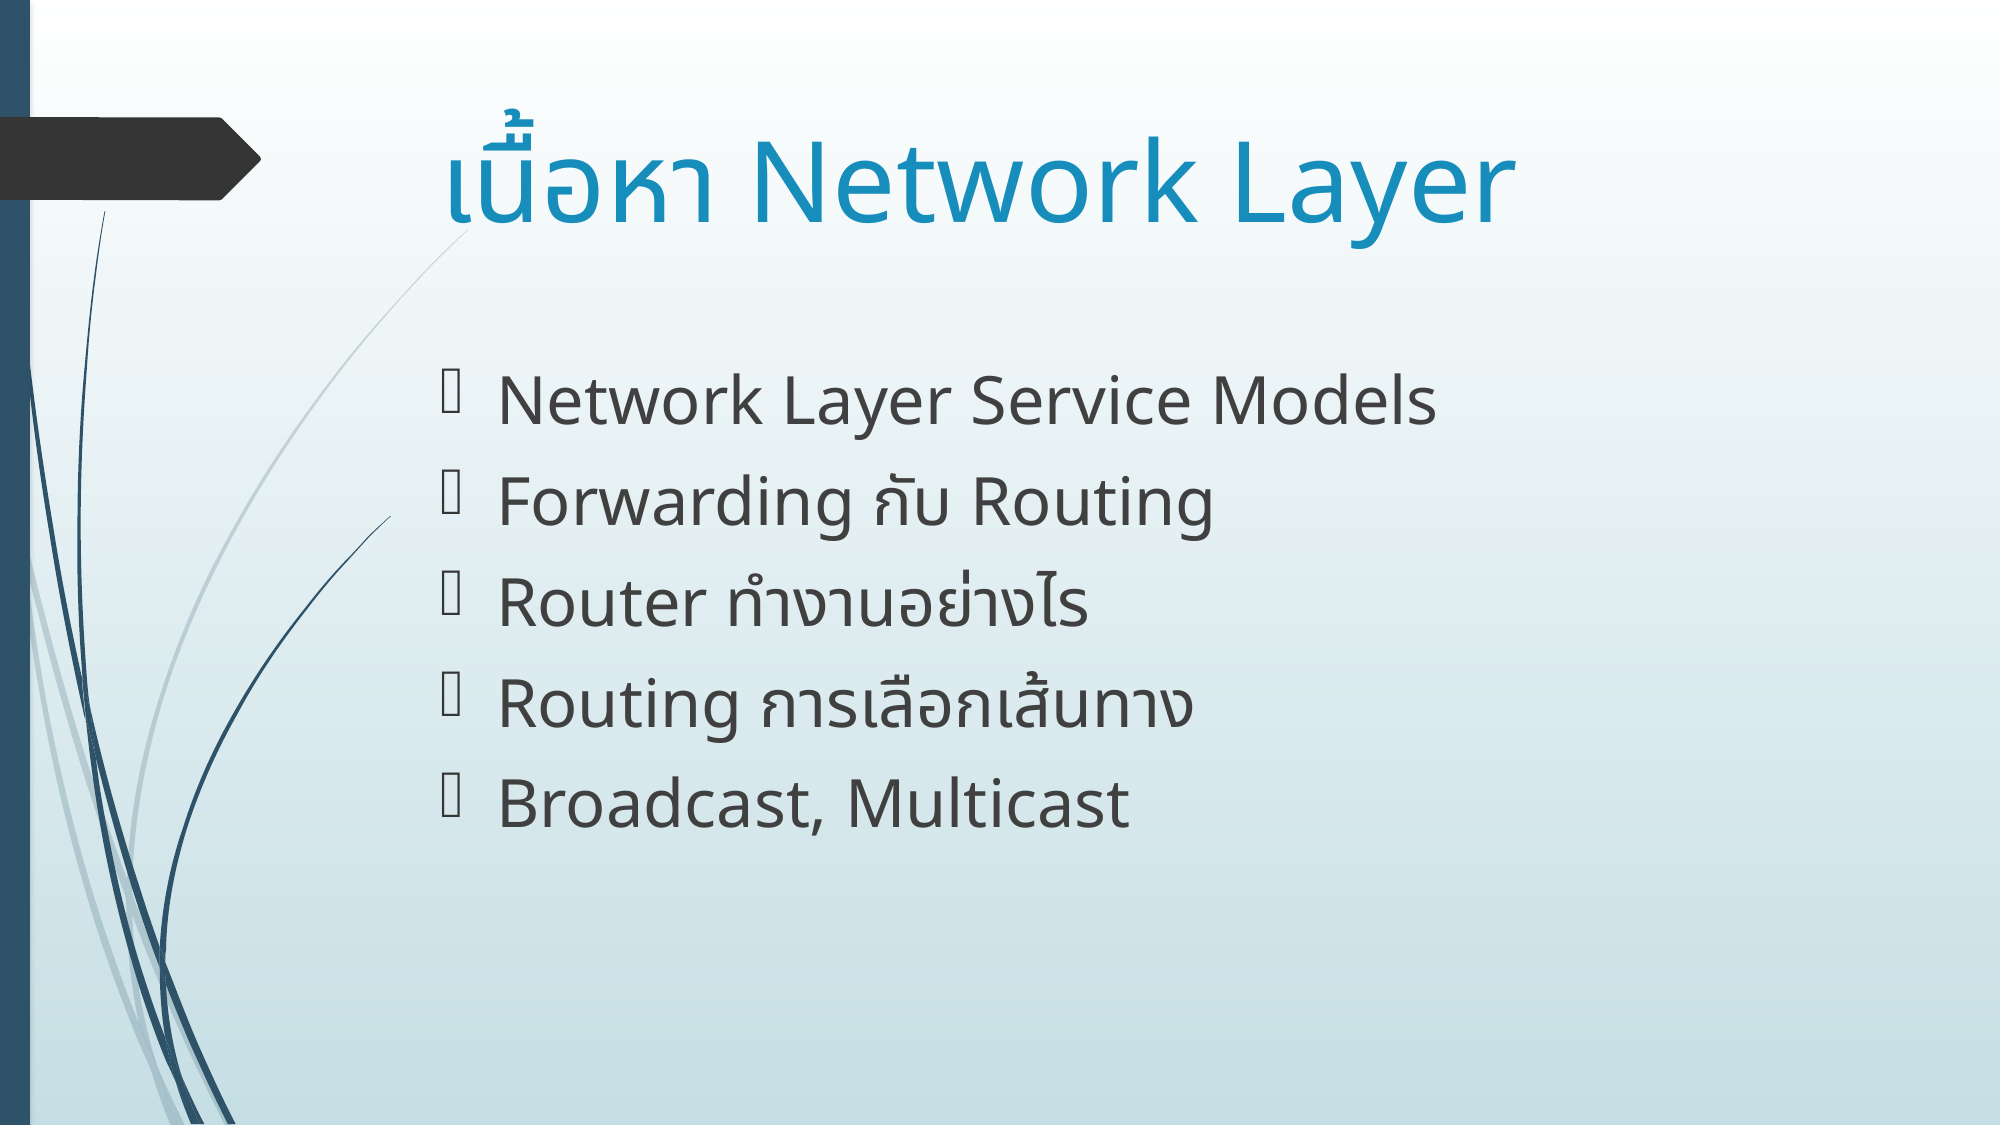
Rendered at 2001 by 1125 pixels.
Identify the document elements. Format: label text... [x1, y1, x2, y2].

list Network Layer Service Models Forwarding กับ Routing Router ทำงานอย่างไร Routing การเลือกเส้นทาง Broadcast, Multicast [424, 350, 1888, 970]
title เนื้อหา Network Layer [425, 102, 1888, 313]
